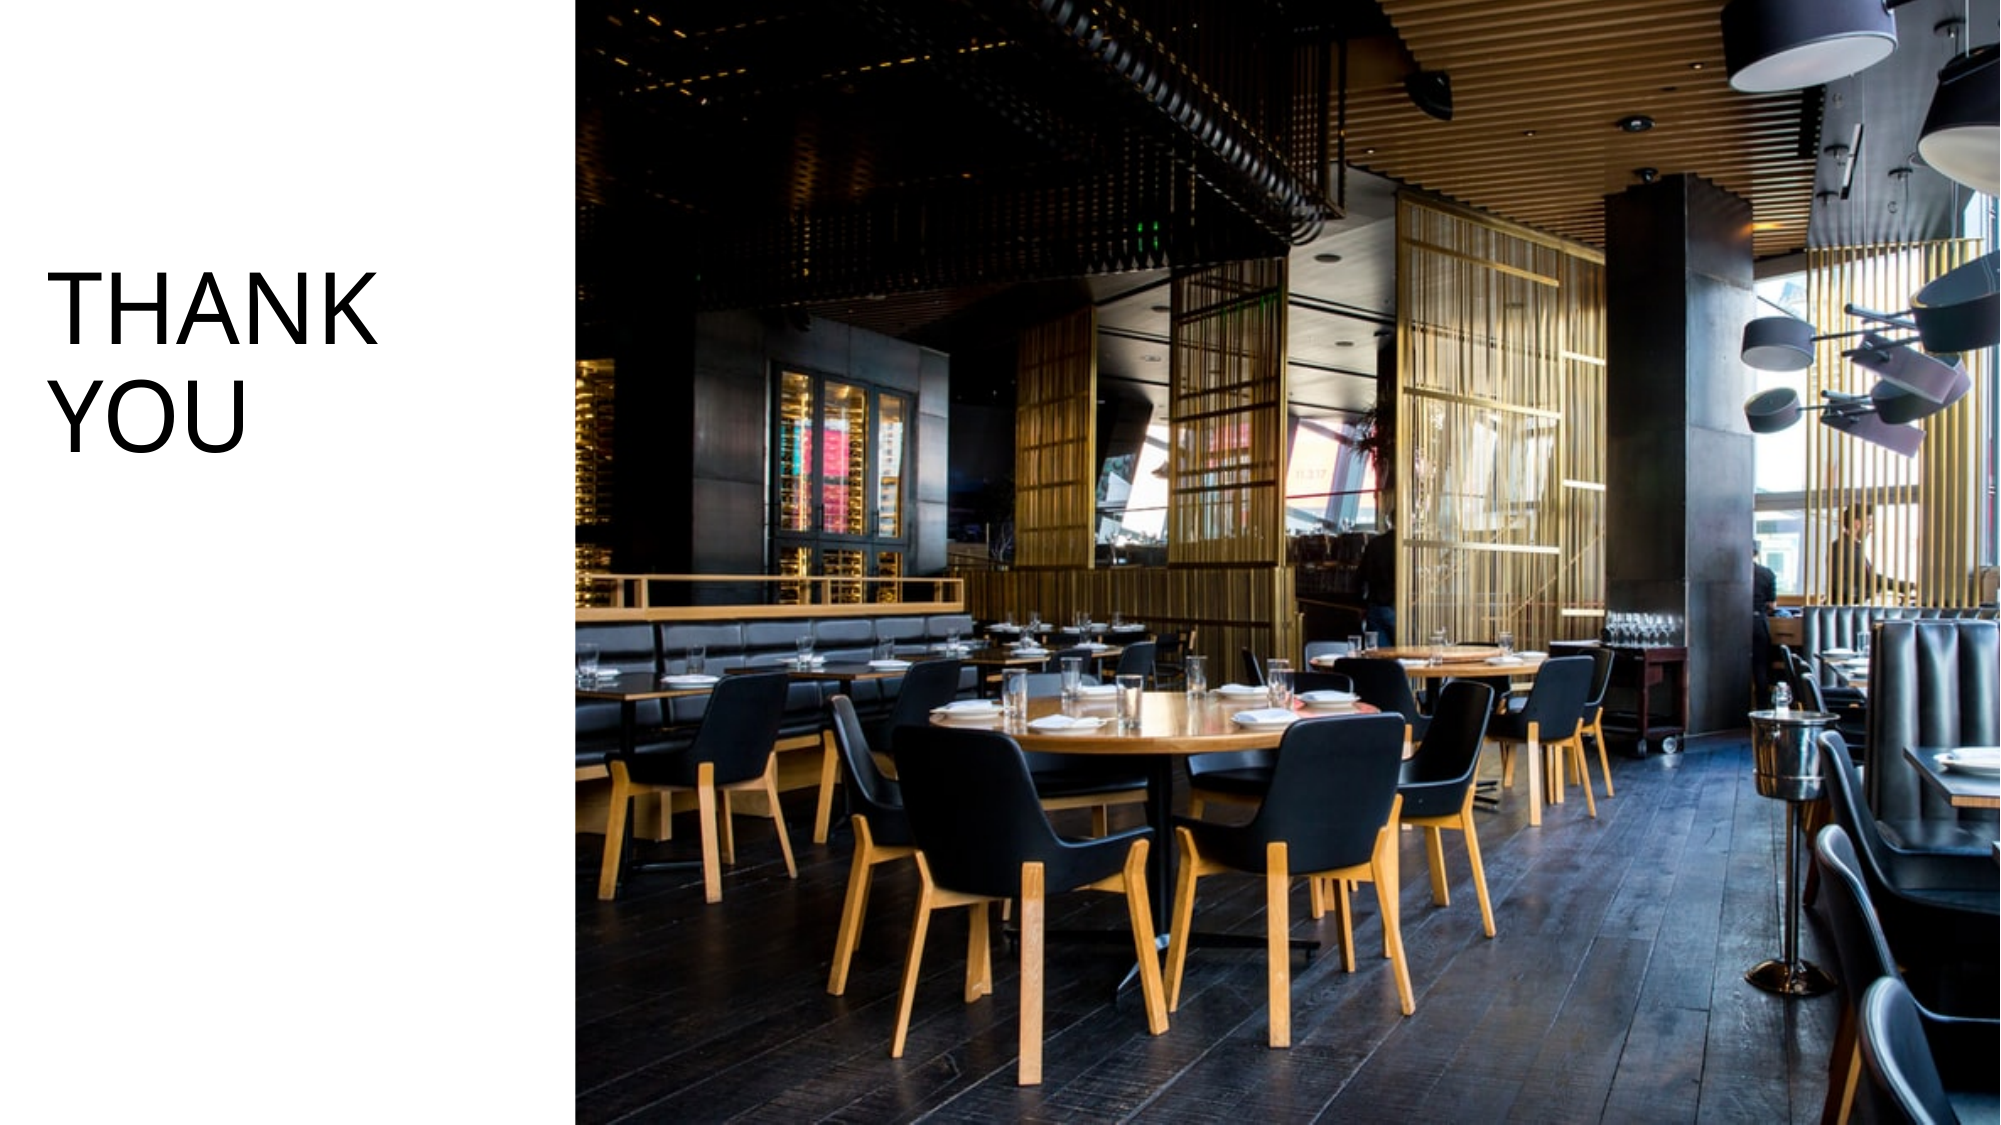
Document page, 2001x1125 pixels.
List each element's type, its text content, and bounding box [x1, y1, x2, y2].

title THANK YOU [32, 317, 575, 482]
picture [575, 0, 2000, 1125]
